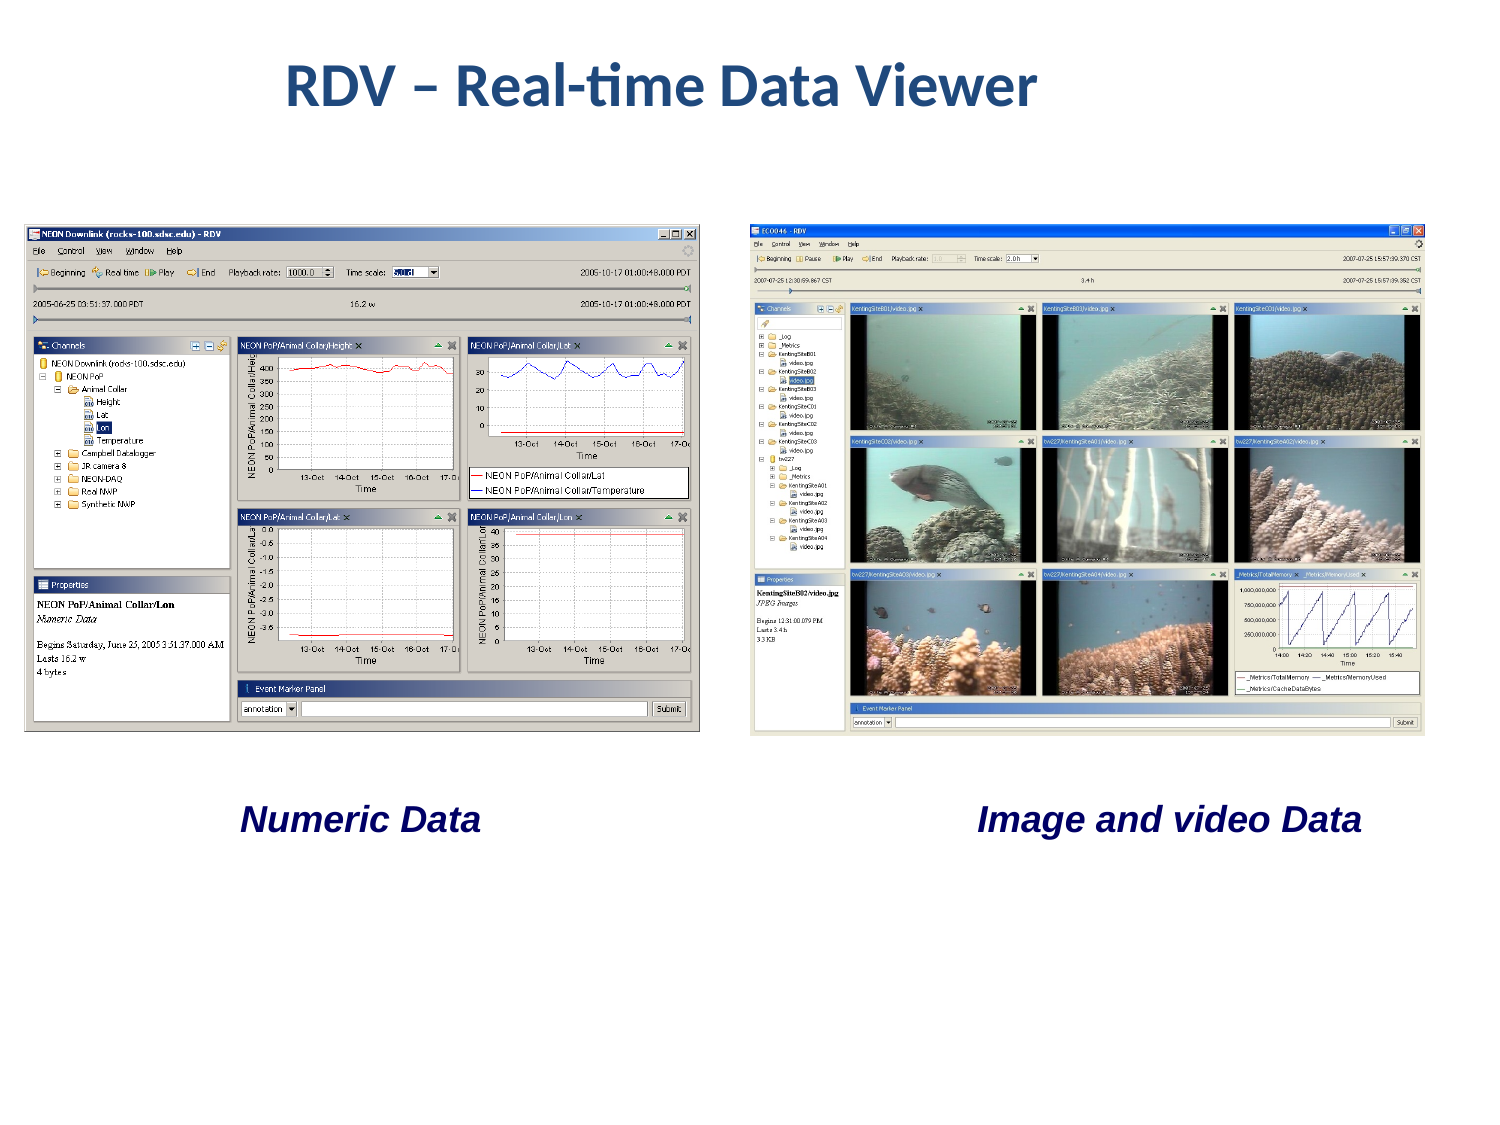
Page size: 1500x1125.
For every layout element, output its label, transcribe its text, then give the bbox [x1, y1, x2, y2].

picture [24, 224, 701, 732]
title RDV – Real-time Data Viewer [75, 24, 1250, 138]
text_box Numeric Data [225, 787, 497, 848]
picture [749, 224, 1426, 737]
text_box Image and video Data [962, 787, 1378, 848]
